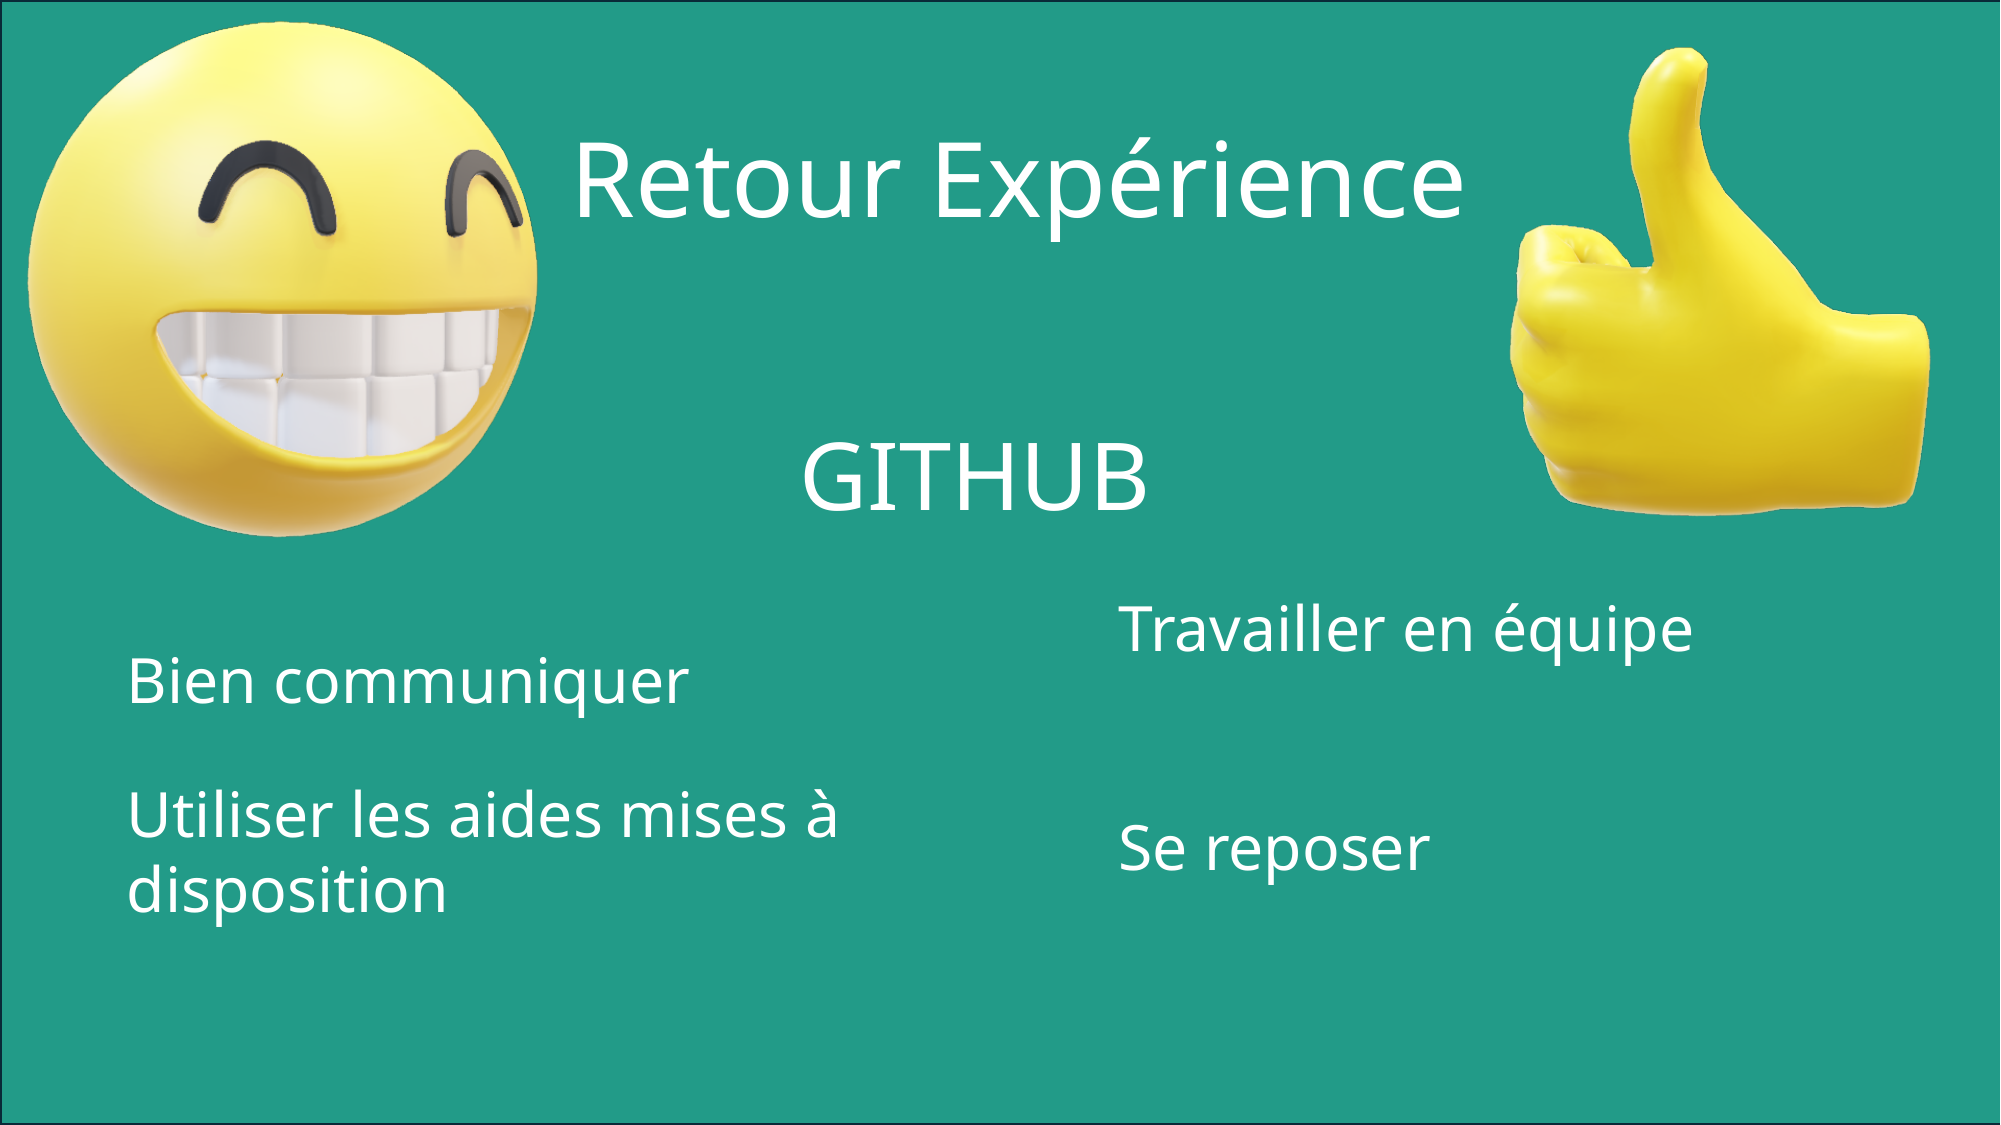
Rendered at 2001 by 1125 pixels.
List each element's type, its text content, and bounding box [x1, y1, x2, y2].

text_box Travailler en équipe [1103, 581, 1838, 672]
text_box Retour Expérience [545, 105, 1520, 246]
picture [21, 16, 545, 544]
text_box GITHUB [784, 409, 1423, 537]
text_box Bien communiquer [112, 633, 914, 724]
text_box Utiliser les aides mises à disposition [112, 767, 957, 933]
picture [1478, 40, 1937, 544]
text_box Se reposer [1103, 800, 1761, 891]
text_box [0, 0, 2000, 1125]
